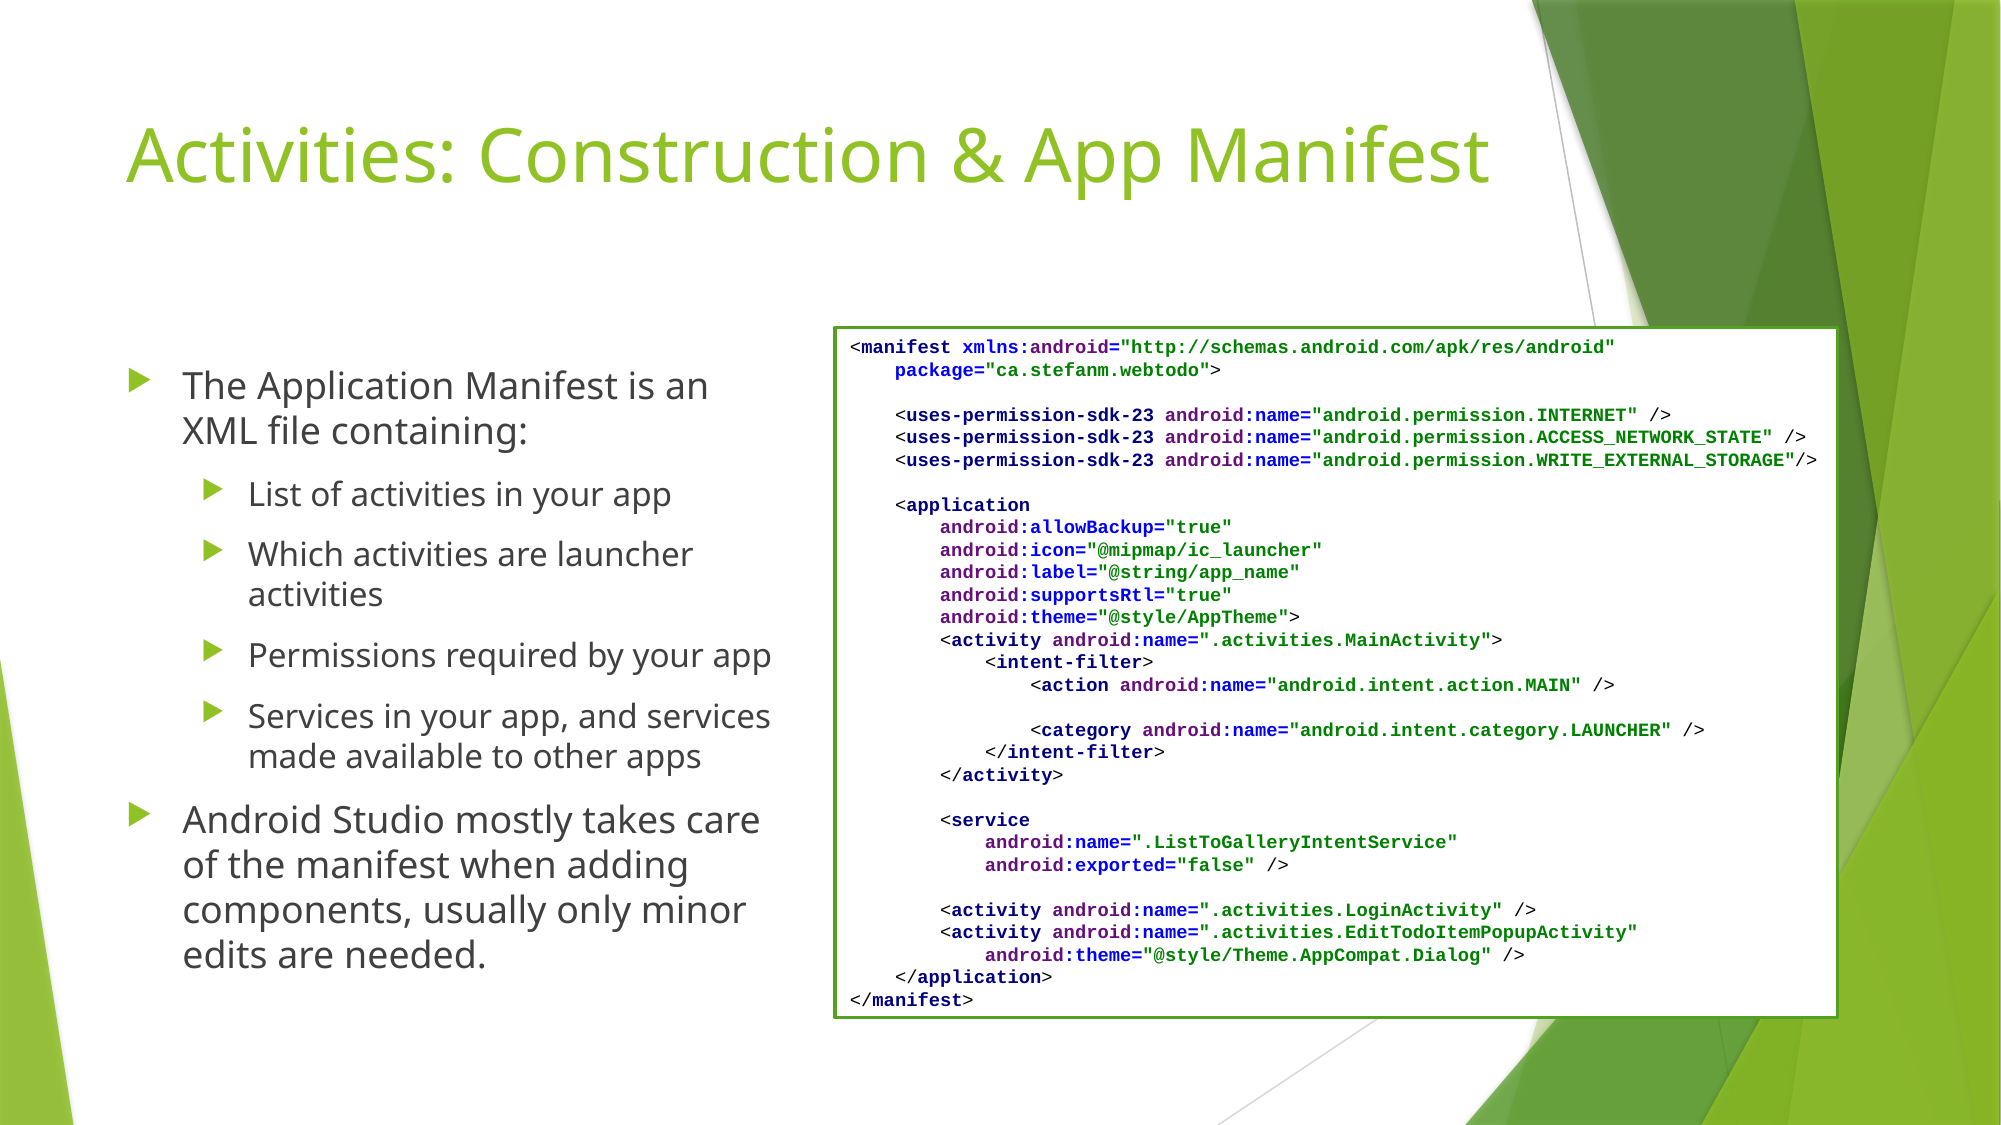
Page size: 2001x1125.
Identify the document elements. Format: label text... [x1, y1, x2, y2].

title Activities: Construction & App Manifest [111, 99, 1522, 317]
list The Application Manifest is an XML file containing: List of activities in your app Which activities are launcher activities Permissions required by your app Services in your app, and services made available to other apps Android Studio mostly takes care of the manifest when adding components, usually only minor edits are needed. [111, 354, 798, 992]
list <manifest xmlns:android="http://schemas.android.com/apk/res/android" package="ca.stefanm.webtodo"> <uses-permission-sdk-23 android:name="android.permission.INTERNET" /> <uses-permission-sdk-23 android:name="android.permission.ACCESS_NETWORK_STATE" /> <uses-permission-sdk-23 android:name="android.permission.WRITE_EXTERNAL_STORAGE"/> <application android:allowBackup="true" android:icon="@mipmap/ic_launcher" android:label="@string/app_name" android:supportsRtl="true" android:theme="@style/AppTheme"> <activity android:name=".activities.MainActivity"> <intent-filter> <action android:name="android.intent.action.MAIN" /> <category android:name="android.intent.category.LAUNCHER" /> </intent-filter> </activity> <service android:name=".ListToGalleryIntentService" android:exported="false" /> <activity android:name=".activities.LoginActivity" /> <activity android:name=".activities.EditTodoItemPopupActivity" android:theme="@style/Theme.AppCompat.Dialog" /> </application> </manifest> [833, 326, 1839, 1019]
